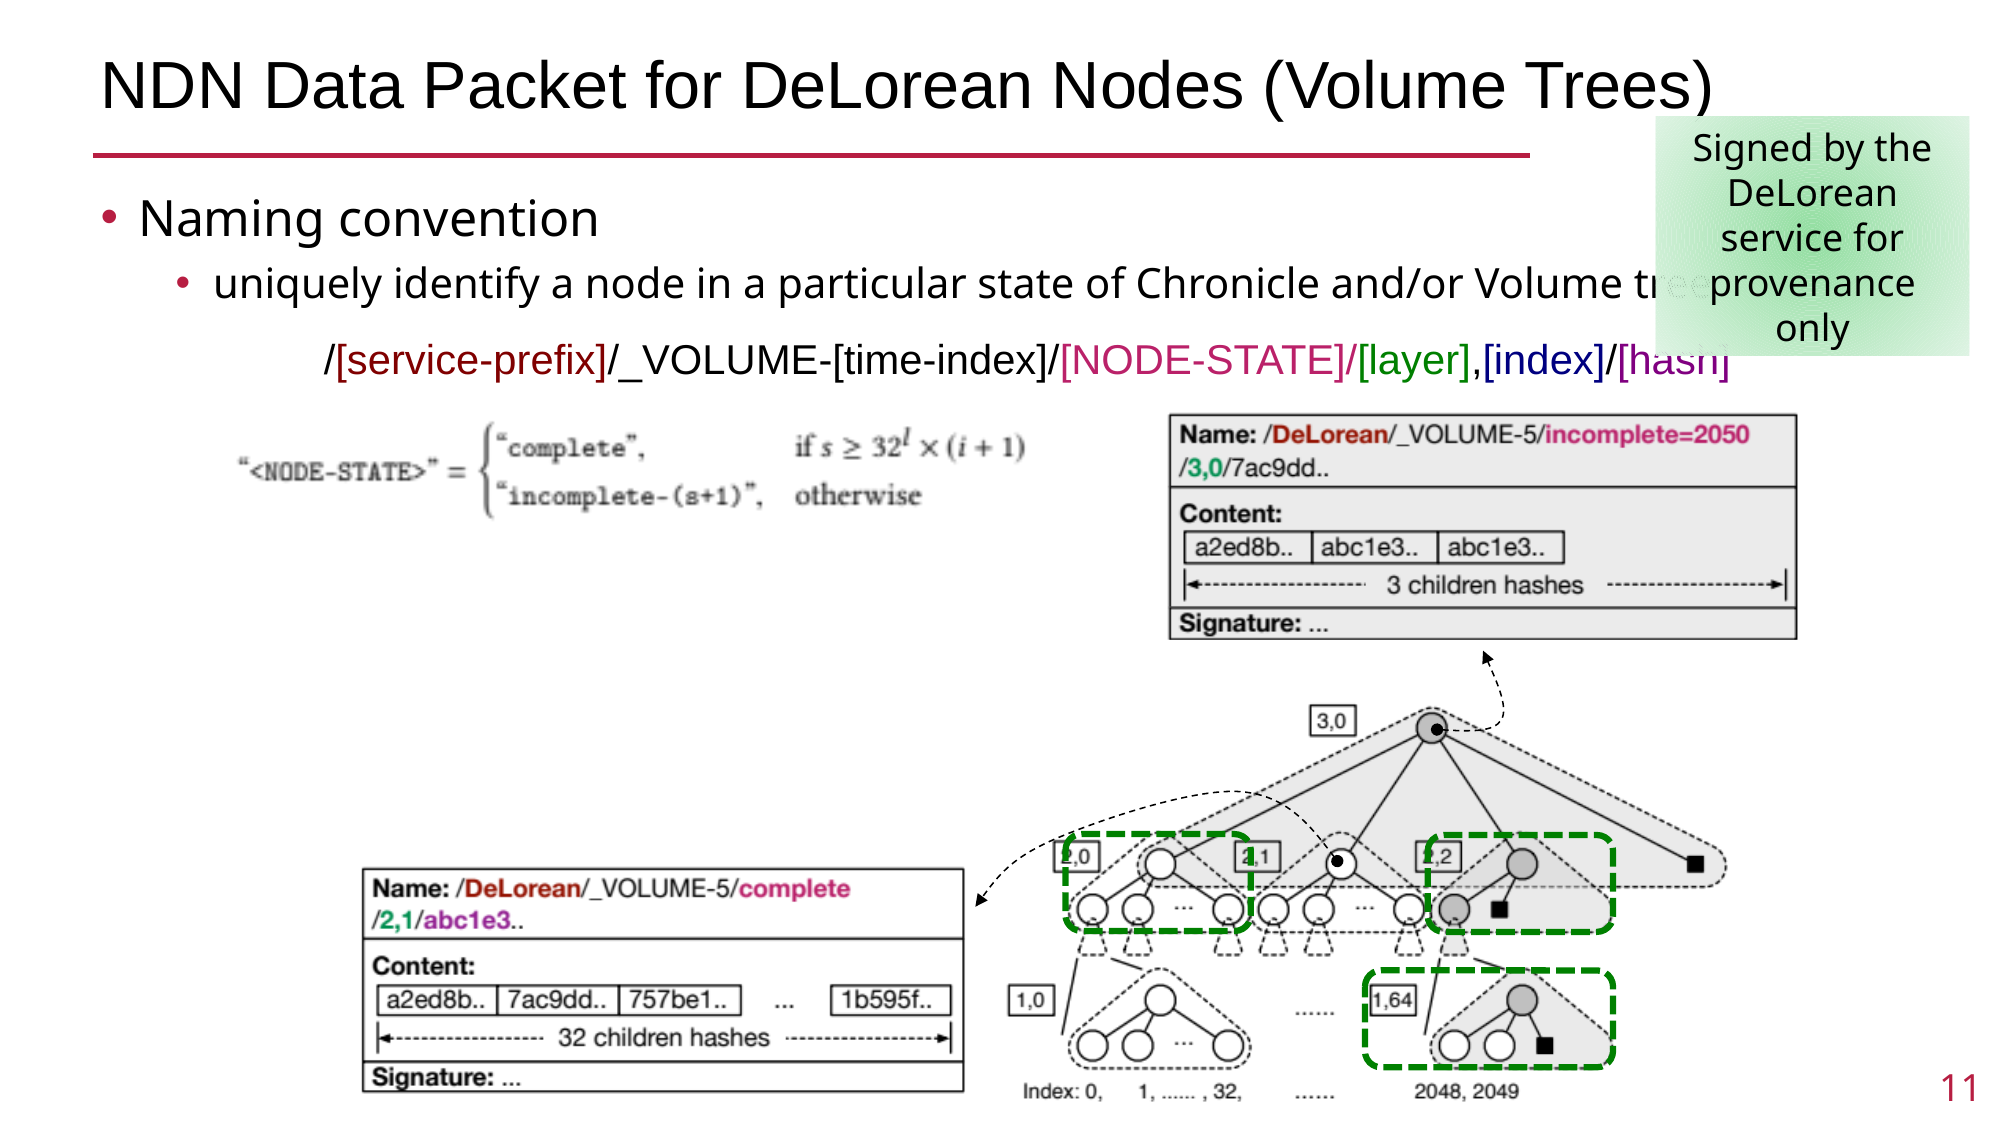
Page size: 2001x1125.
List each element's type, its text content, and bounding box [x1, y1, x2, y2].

list Naming convention uniquely identify a node in a particular state of Chronicle and/or Volume tree [85, 179, 1970, 547]
picture [1164, 410, 1801, 641]
text_box Signed by the DeLorean service for provenance only [1655, 116, 1970, 357]
picture [1004, 700, 1795, 1103]
picture [356, 864, 966, 1095]
text_box [1454, 650, 1503, 700]
text_box /[service-prefix]/_VOLUME-[time-index]/[NODE-STATE]/[layer],[index]/[hash] [309, 325, 1746, 391]
text_box [975, 869, 1004, 907]
slide_number 11 [1823, 1039, 1998, 1123]
title NDN Data Packet for DeLorean Nodes (Volume Trees) [85, 43, 1970, 158]
picture [222, 409, 1028, 525]
